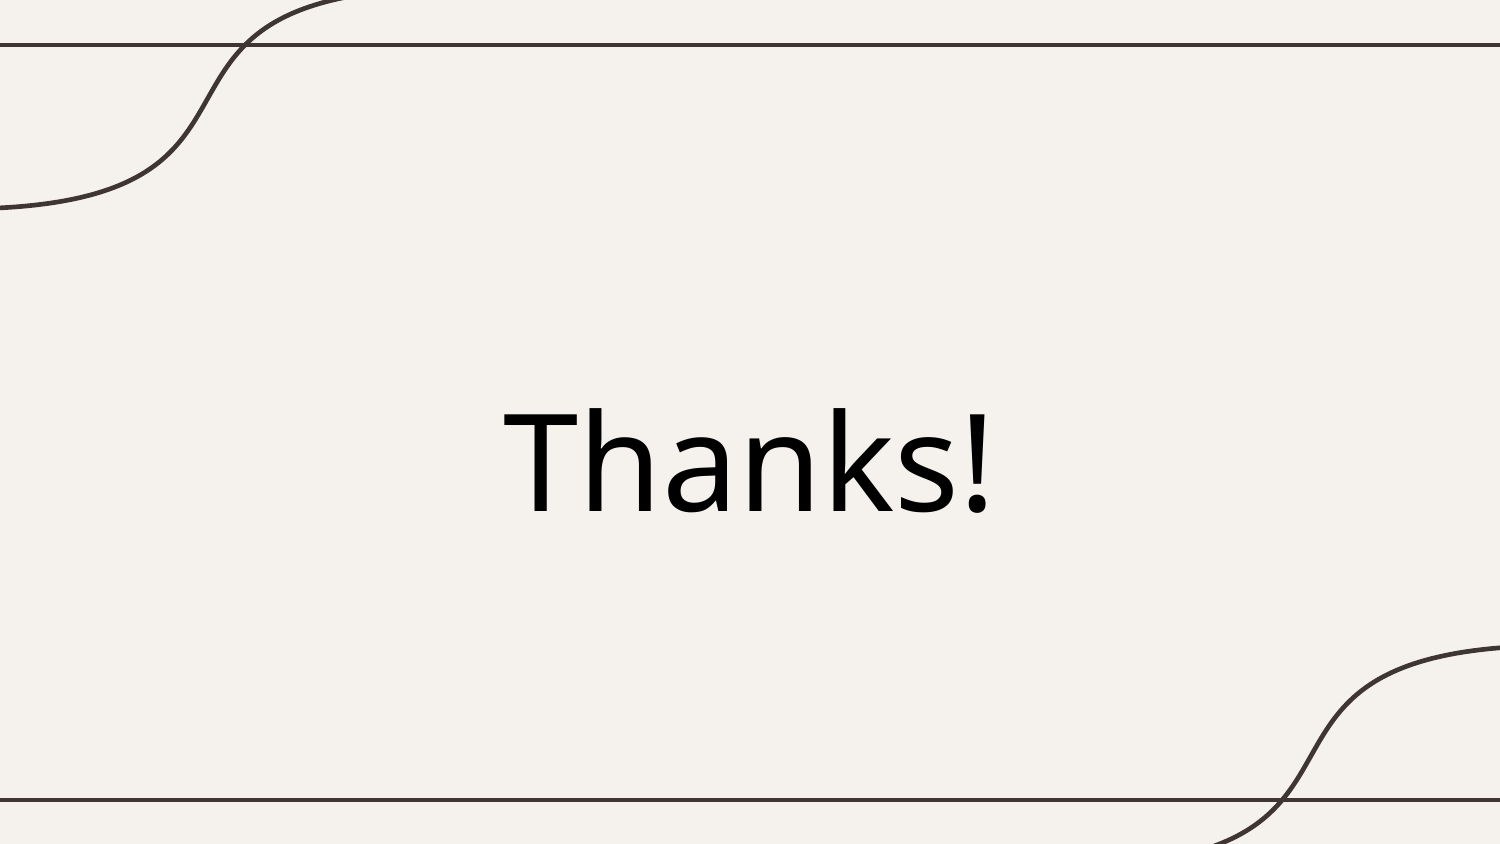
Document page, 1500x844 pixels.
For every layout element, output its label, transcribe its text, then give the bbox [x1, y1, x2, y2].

title Thanks! [170, 217, 1330, 554]
